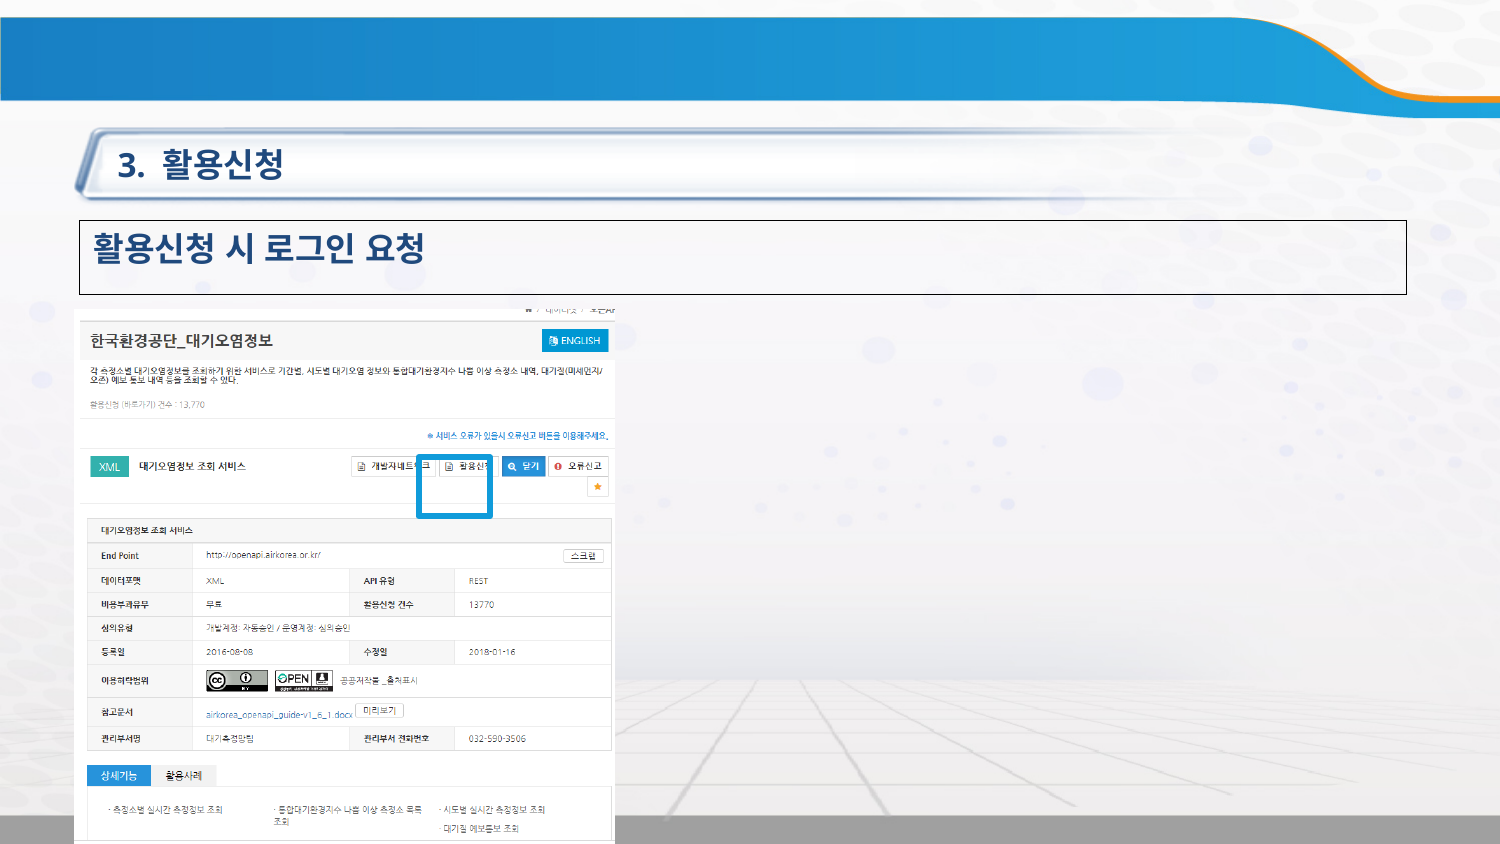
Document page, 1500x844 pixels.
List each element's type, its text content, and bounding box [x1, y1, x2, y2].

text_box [74, 126, 1289, 208]
text_box 활용신청 시 로그인 요청 [79, 220, 1407, 295]
text_box 1. 오픈 API 활용 데이터 불러오기 [29, 0, 1175, 103]
picture [0, 0, 1500, 844]
